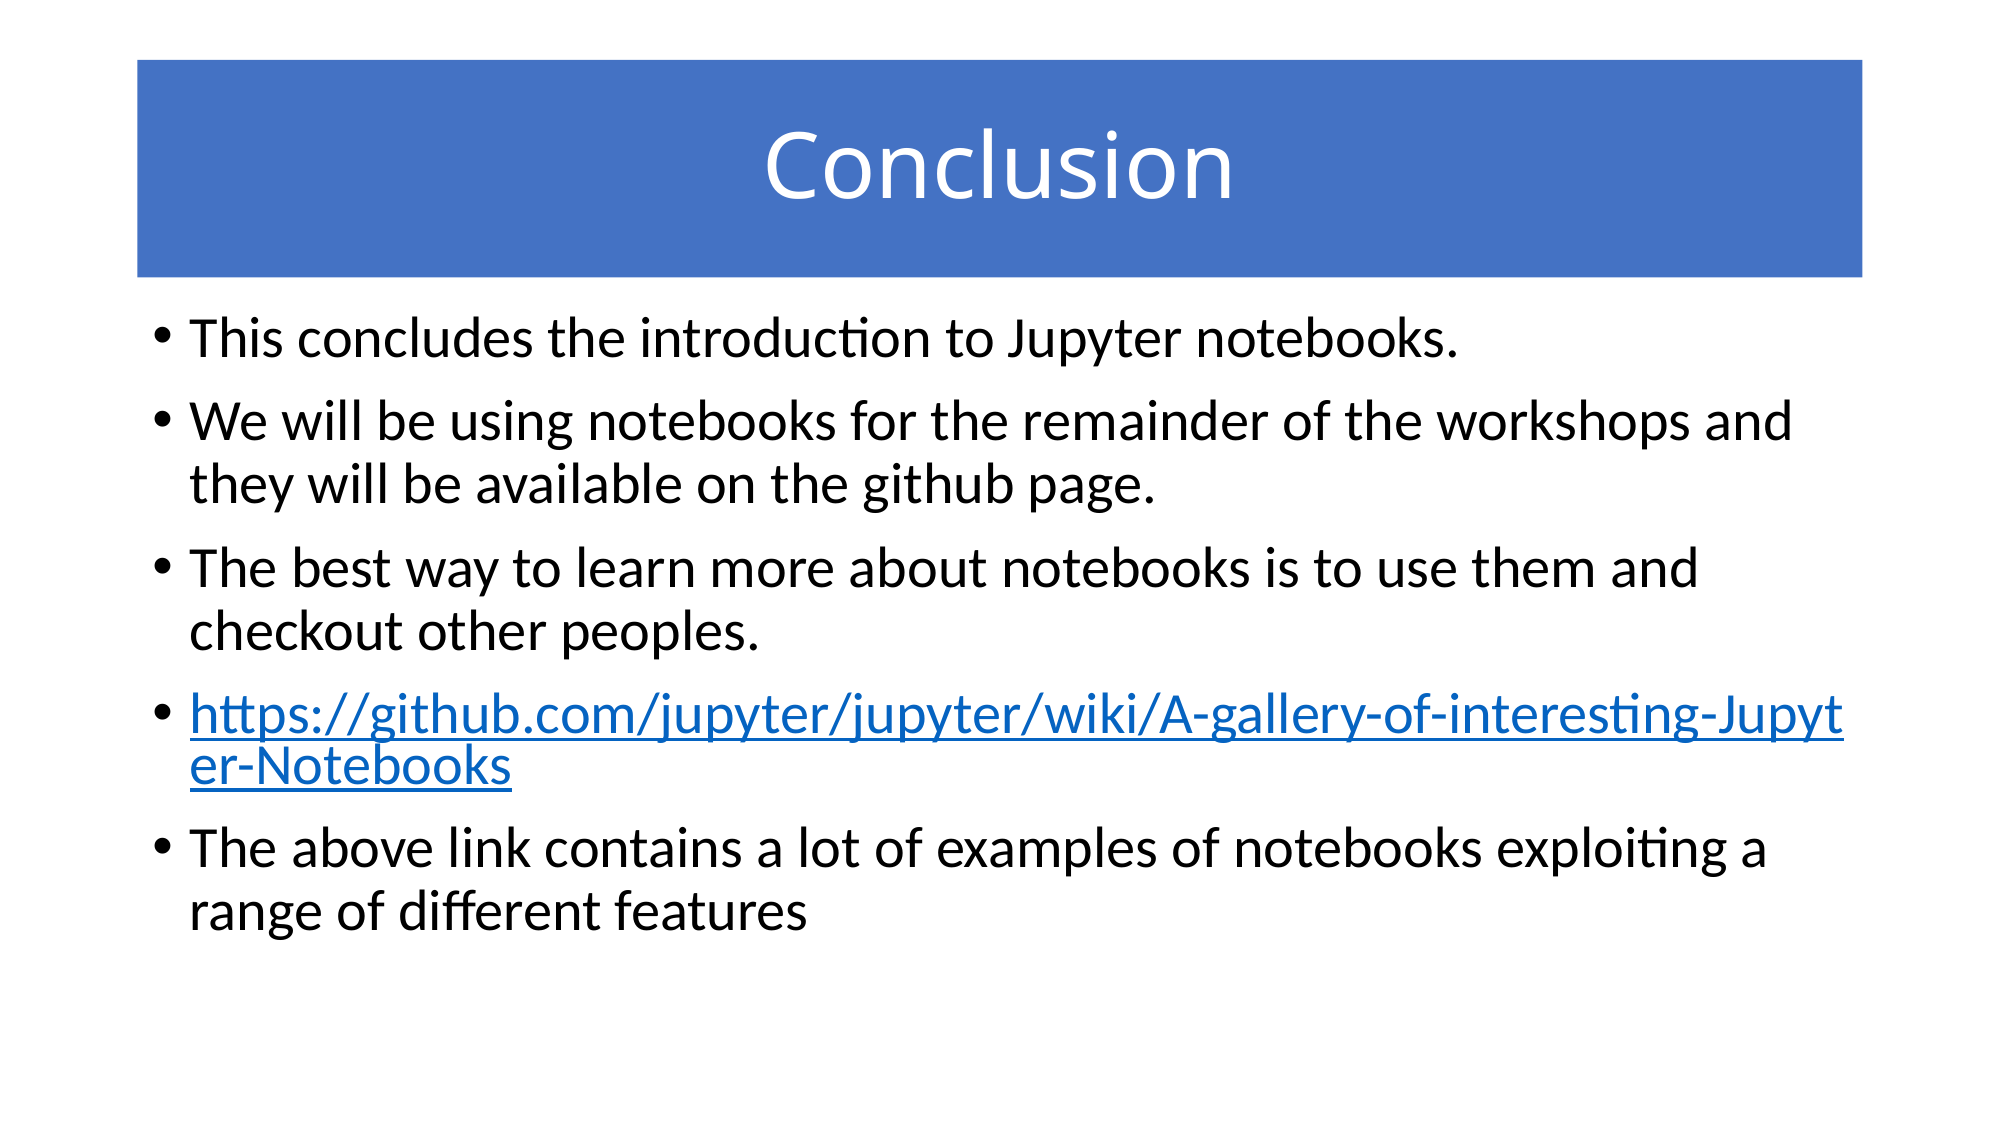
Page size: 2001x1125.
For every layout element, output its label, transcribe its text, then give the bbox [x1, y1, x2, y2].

list This concludes the introduction to Jupyter notebooks. We will be using notebooks for the remainder of the workshops and they will be available on the github page. The best way to learn more about notebooks is to use them and checkout other peoples. https://github.com/jupyter/jupyter/wiki/A-gallery-of-interesting-Jupyter-Notebooks The above link contains a lot of examples of notebooks exploiting a range of different features [137, 299, 1863, 1014]
title Conclusion [137, 59, 1863, 278]
